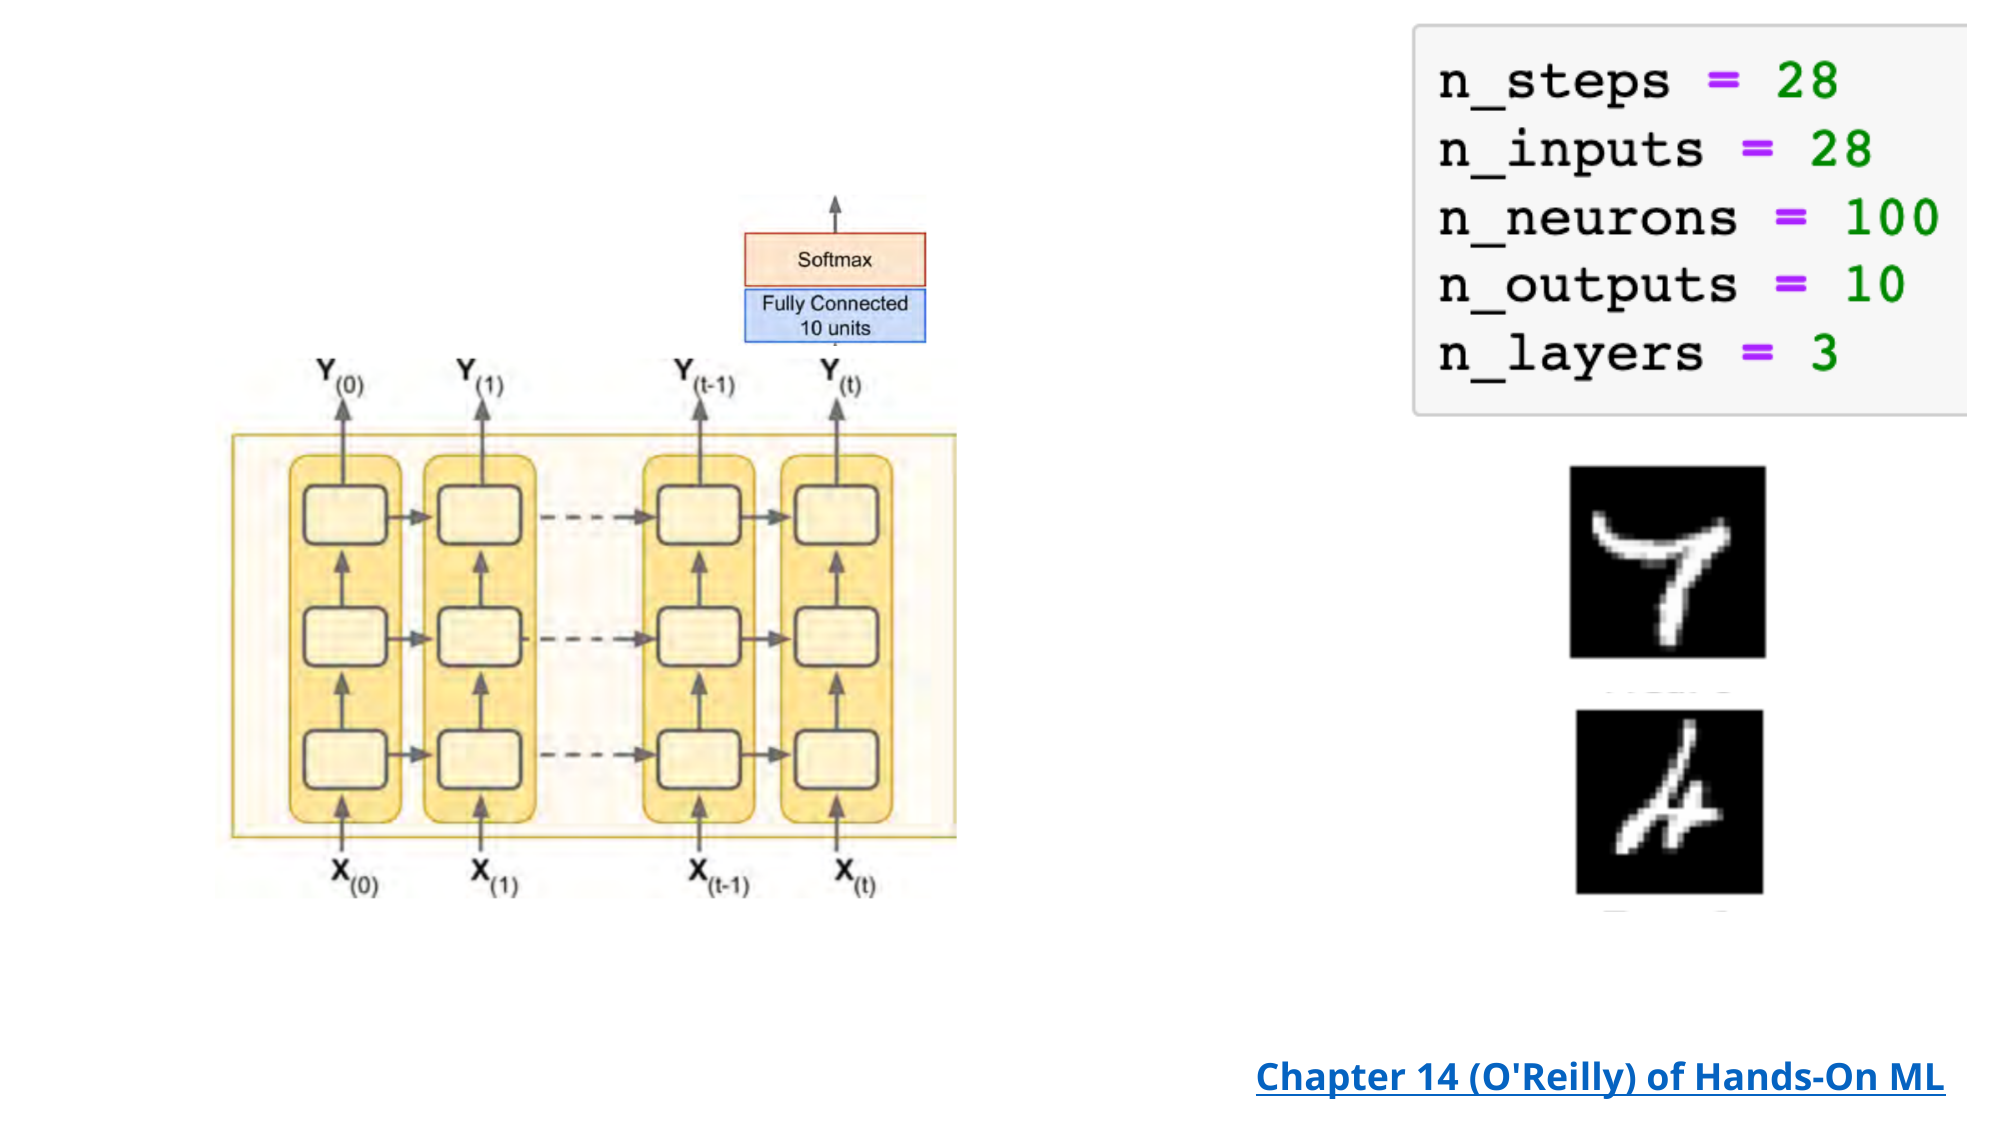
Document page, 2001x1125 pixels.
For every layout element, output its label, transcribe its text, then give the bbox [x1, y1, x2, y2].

picture [1389, 0, 1967, 437]
text_box Chapter 14 (O'Reilly) of Hands-On ML [1240, 1045, 1961, 1112]
picture [1561, 692, 1783, 912]
picture [1549, 452, 1783, 675]
picture [215, 190, 975, 910]
